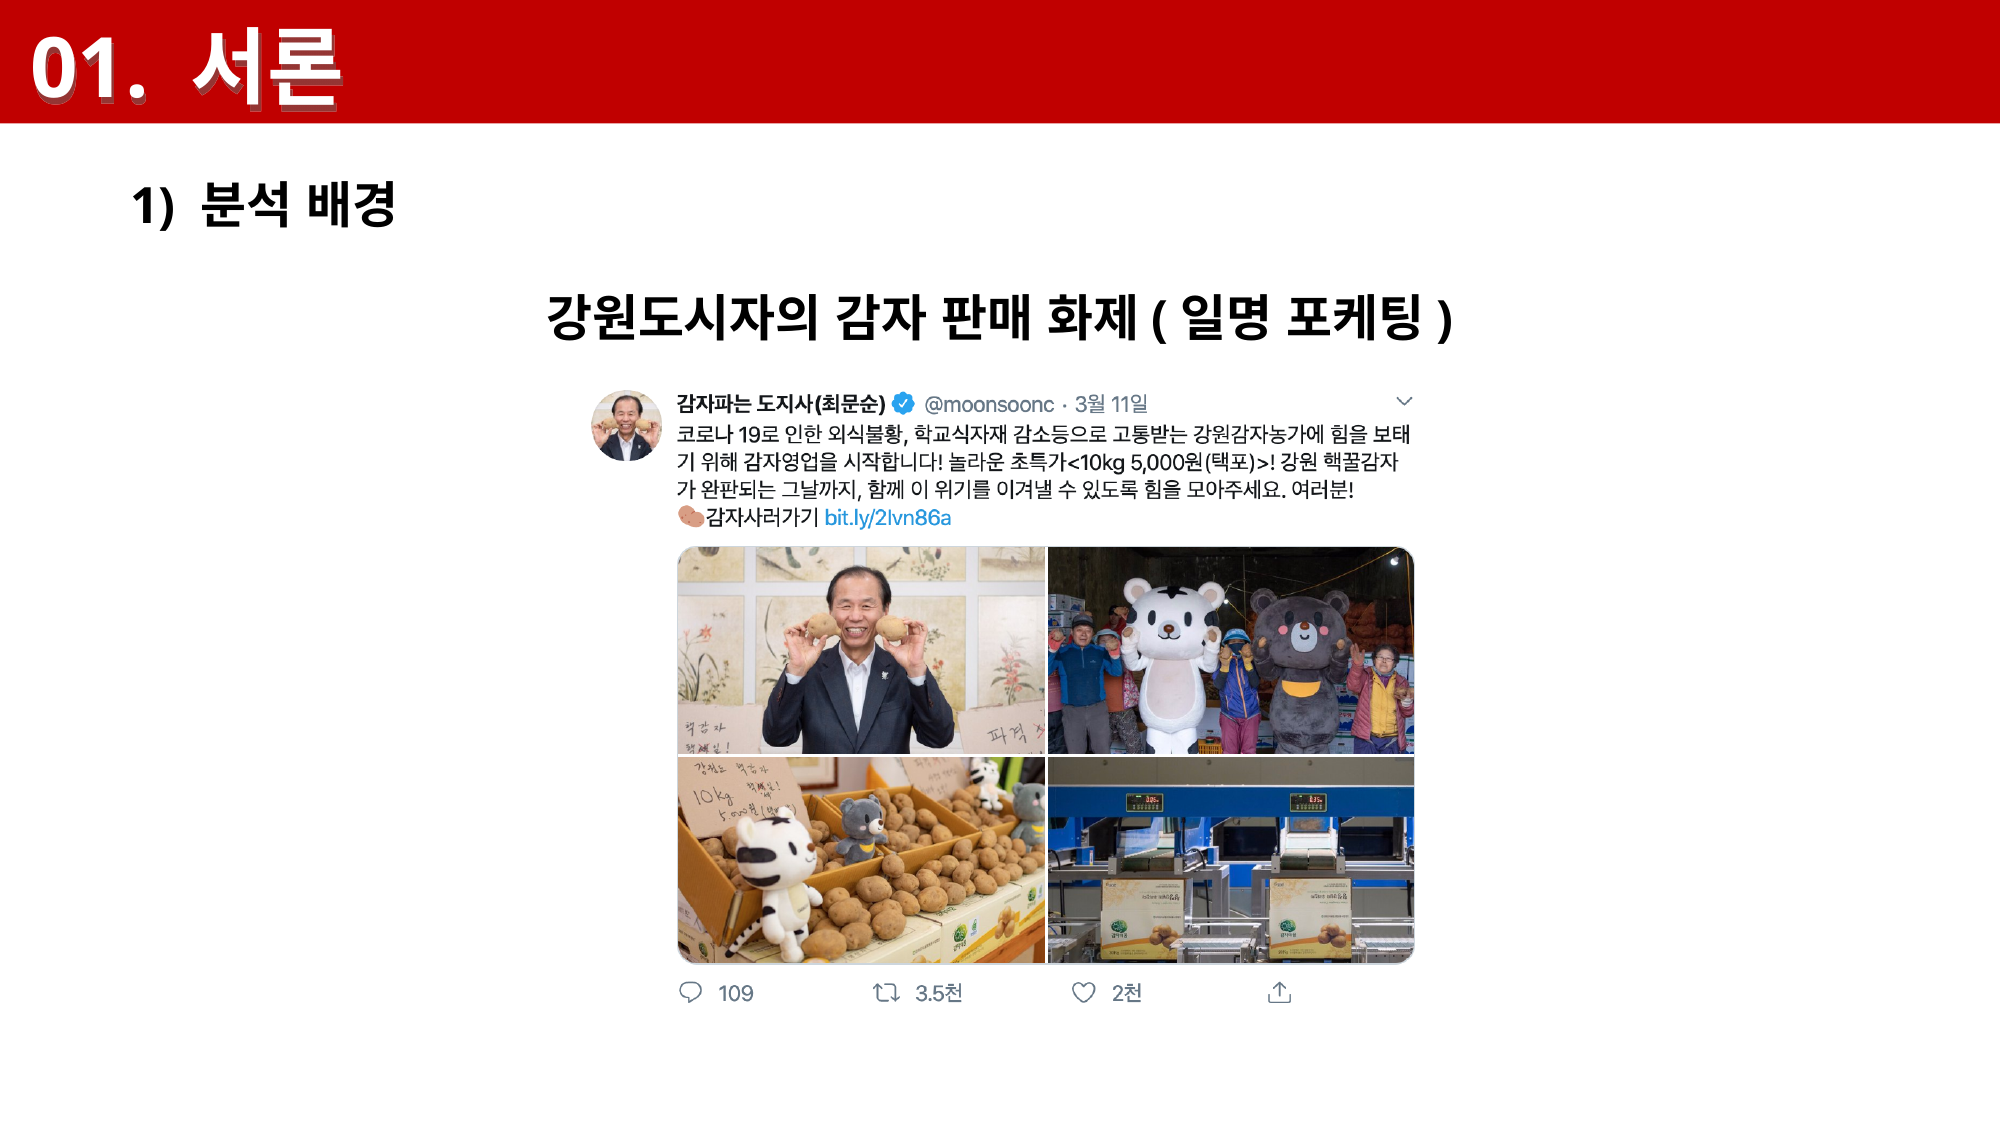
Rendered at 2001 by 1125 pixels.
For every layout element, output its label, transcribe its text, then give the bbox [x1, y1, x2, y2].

picture [571, 378, 1429, 1024]
text_box [0, 0, 2000, 125]
text_box 1) 분석 배경 [115, 166, 414, 241]
text_box 01. 서론 [0, 6, 359, 122]
text_box 강원도시자의 감자 판매 화제(일명 포케팅) [515, 278, 1485, 354]
